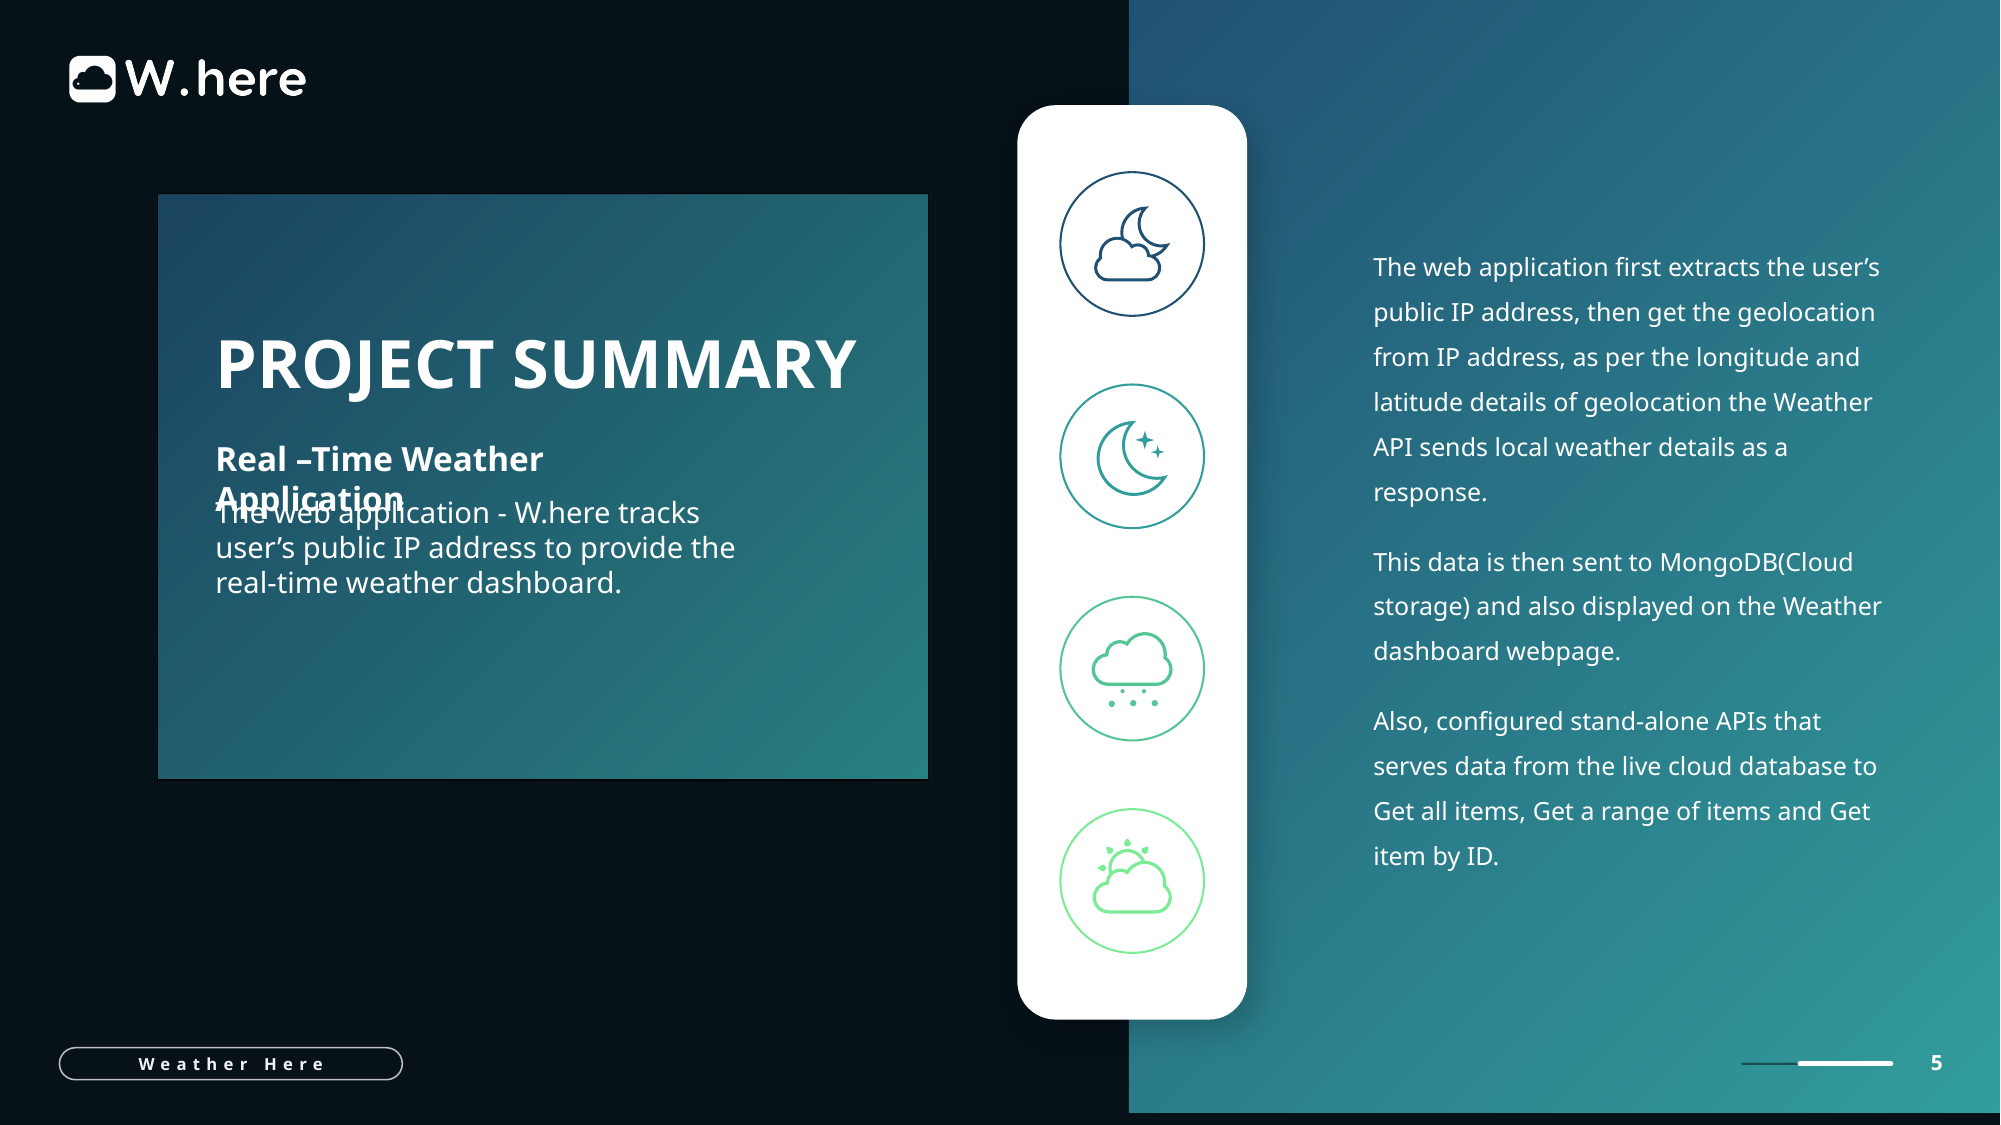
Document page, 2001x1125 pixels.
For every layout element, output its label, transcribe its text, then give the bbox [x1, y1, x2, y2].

text_box [1108, 700, 1115, 708]
text_box [1123, 838, 1131, 847]
text_box Real –Time Weather Application [200, 431, 746, 526]
text_box The web application - W.here tracks user’s public IP address to provide the real-time weather dashboard. [200, 486, 797, 607]
text_box [1130, 699, 1137, 707]
text_box [1094, 206, 1171, 282]
text_box [1016, 104, 1249, 1021]
text_box The web application first extracts the user’s public IP address, then get the geolocation from IP address, as per the longitude and latitude details of geolocation the Weather API sends local weather details as a response. This data is then sent to MongoDB(Cloud storage) and also displayed on the Weather dashboard webpage. Also, configured stand-alone APIs that serves data from the live cloud database to Get all items, Get a range of items and Get item by ID. [1358, 229, 1914, 878]
text_box [1151, 699, 1158, 707]
text_box [1059, 595, 1206, 742]
picture [59, 45, 313, 110]
text_box [1059, 383, 1206, 530]
text_box [156, 192, 930, 781]
text_box 5 [1893, 1033, 1980, 1094]
text_box [1059, 171, 1206, 317]
text_box [1096, 420, 1168, 496]
text_box [1091, 632, 1173, 686]
text_box [1128, 0, 2000, 1114]
text_box [1059, 808, 1206, 954]
text_box PROJECT SUMMARY [200, 314, 886, 410]
text_box [1092, 846, 1172, 914]
